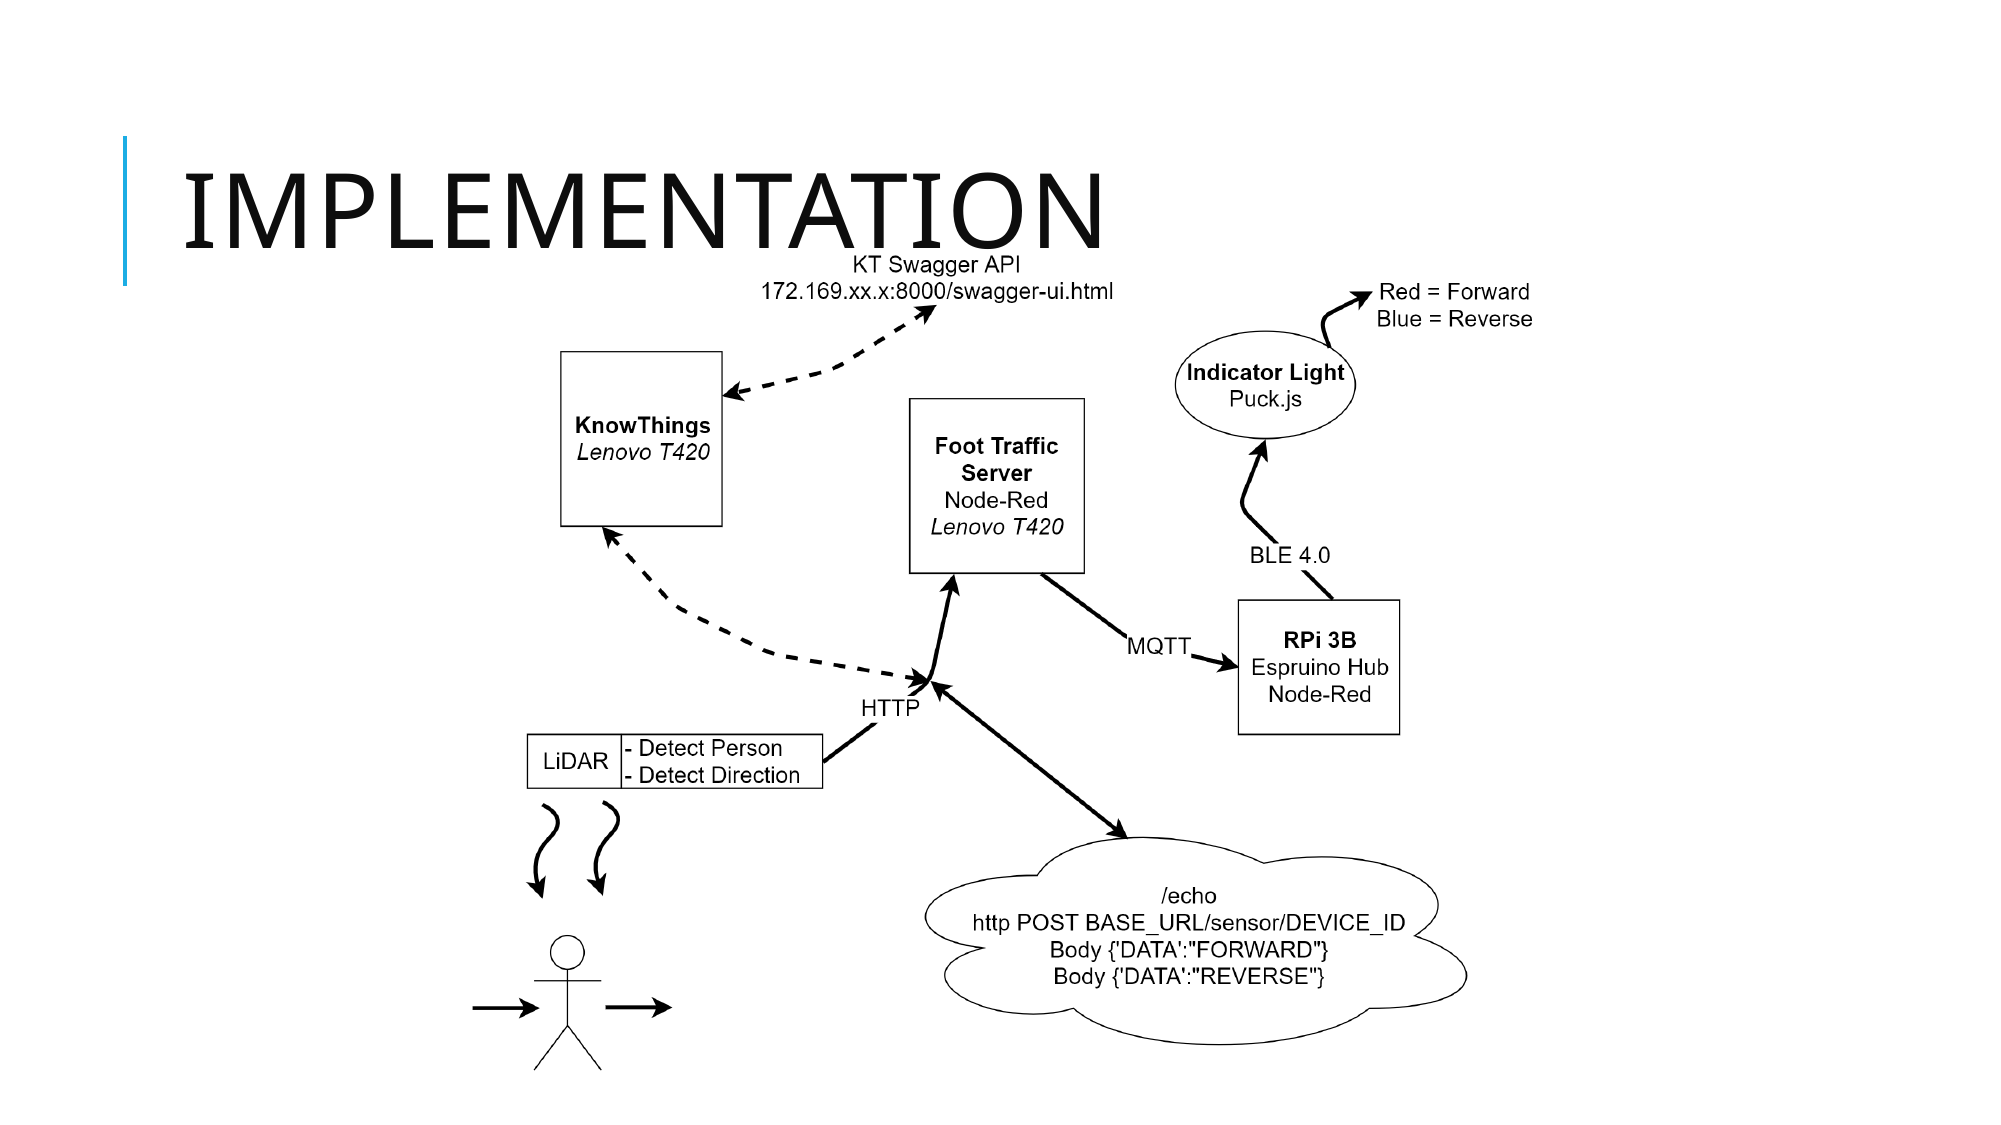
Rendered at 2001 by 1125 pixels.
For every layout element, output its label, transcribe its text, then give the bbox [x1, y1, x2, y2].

picture [462, 254, 1543, 1081]
title Implementation [168, 96, 1763, 342]
